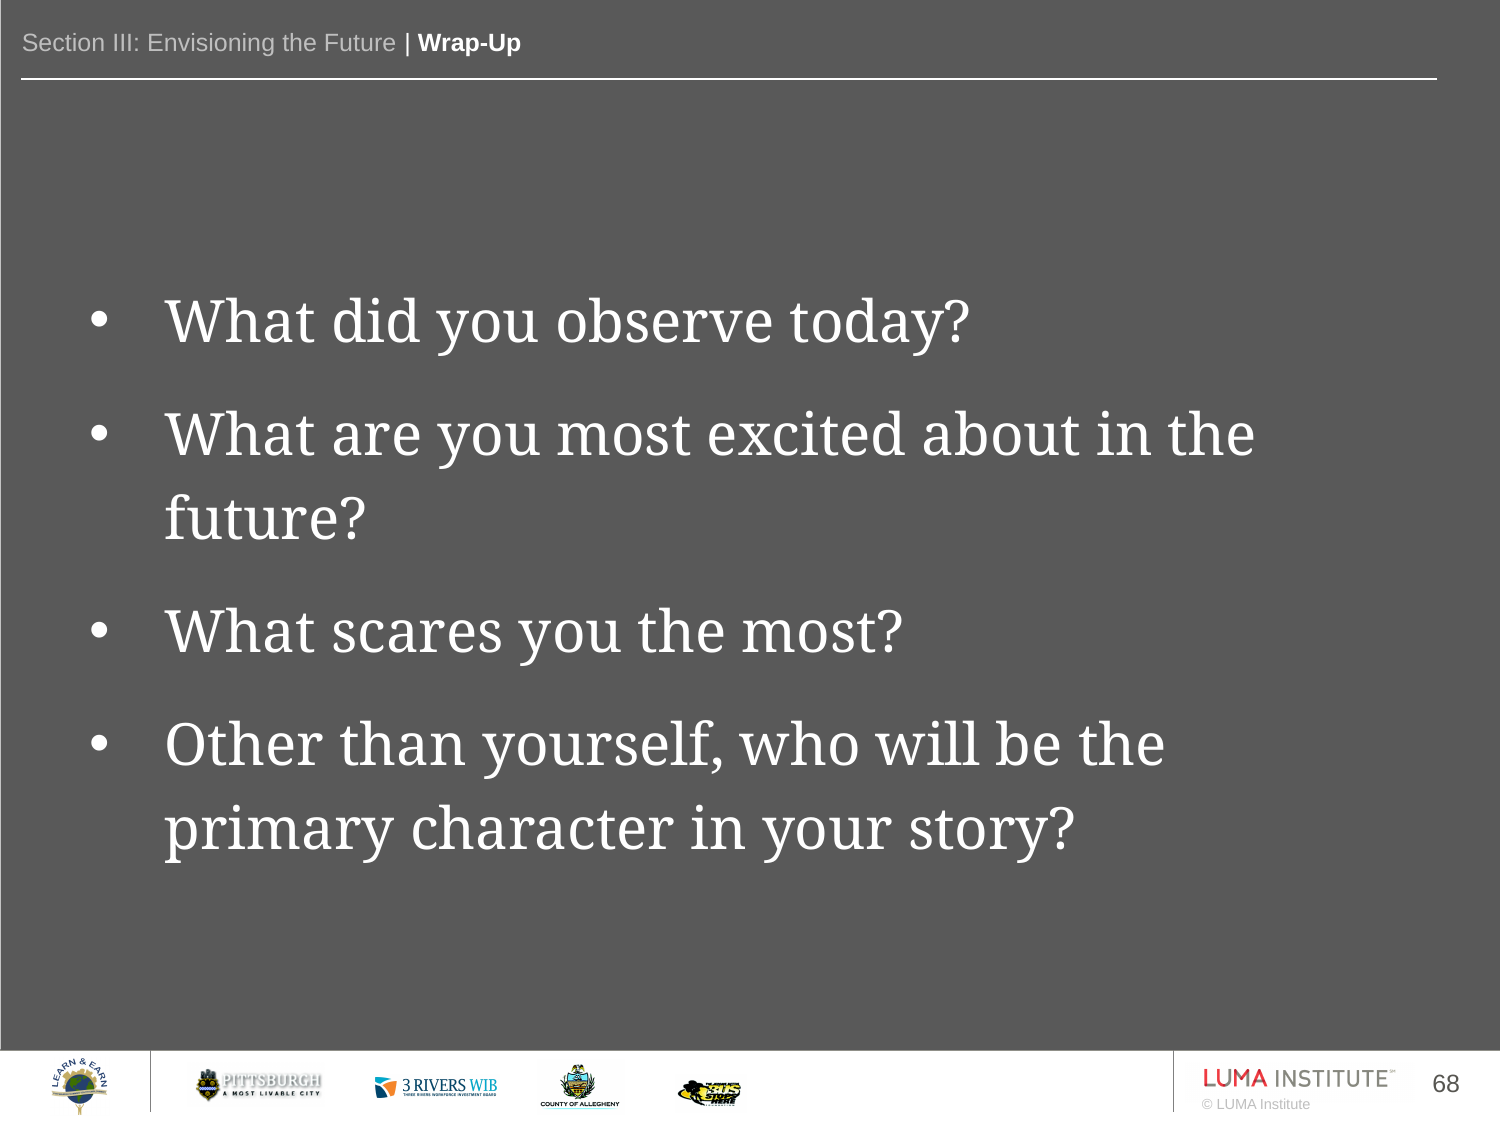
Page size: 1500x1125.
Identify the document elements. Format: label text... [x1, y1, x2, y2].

picture [373, 1074, 500, 1100]
picture [1185, 1062, 1415, 1103]
picture [50, 1057, 110, 1116]
text_box [0, 0, 1500, 1051]
picture [675, 1074, 747, 1113]
picture [187, 1062, 325, 1107]
picture [537, 1059, 625, 1115]
list Section III: Envisioning the Future | Wrap-Up [7, 19, 1433, 65]
text_box What did you observe today? What are you most excited about in the future? What scares you the most? Other than yourself, who will be the primary character in your story? [75, 262, 1388, 869]
